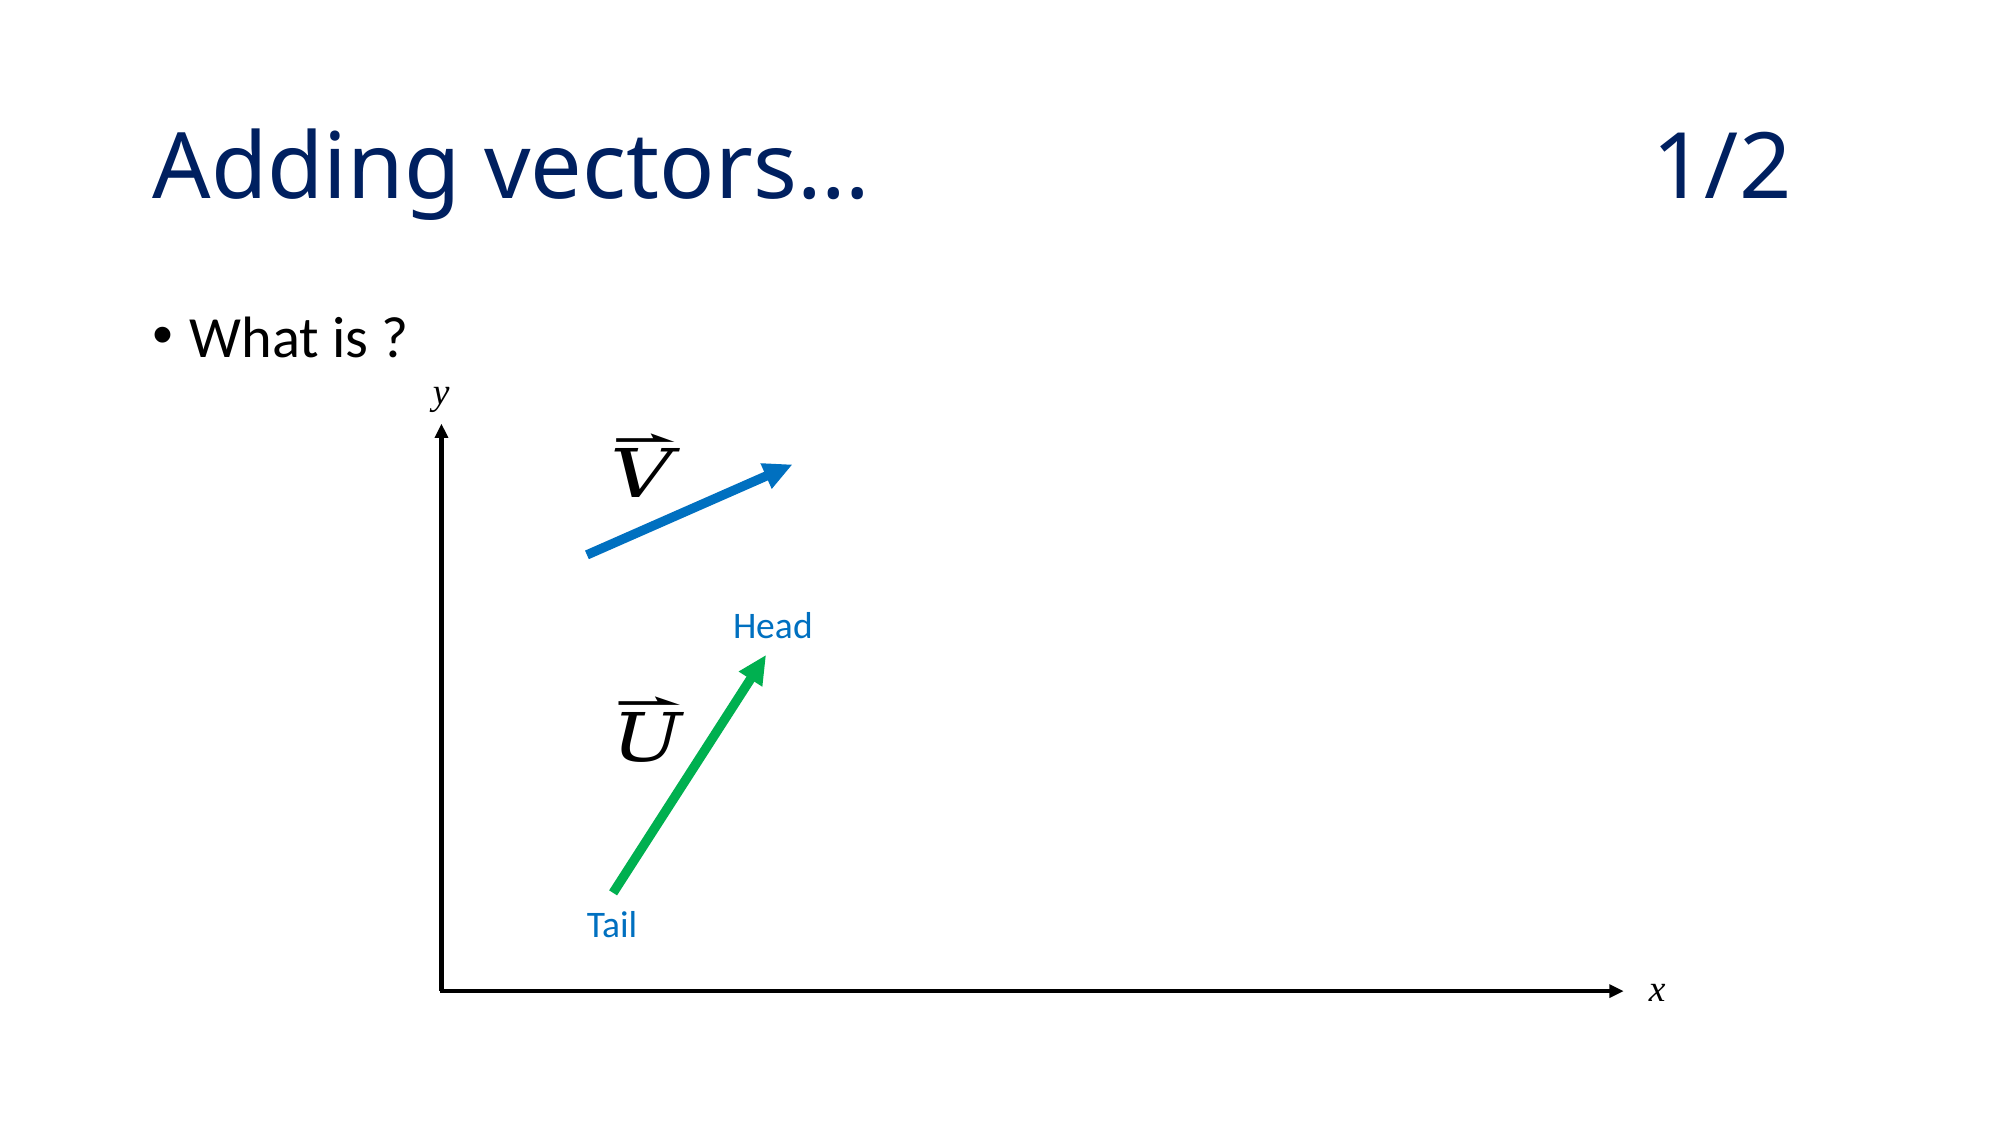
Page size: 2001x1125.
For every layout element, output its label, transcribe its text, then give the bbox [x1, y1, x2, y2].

text_box x [1634, 956, 1681, 1017]
title Adding vectors… 1/2 [137, 59, 1863, 278]
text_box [586, 464, 792, 555]
text_box y [418, 360, 465, 420]
text_box Head [718, 593, 828, 654]
text_box Tail [572, 892, 653, 953]
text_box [613, 655, 766, 893]
